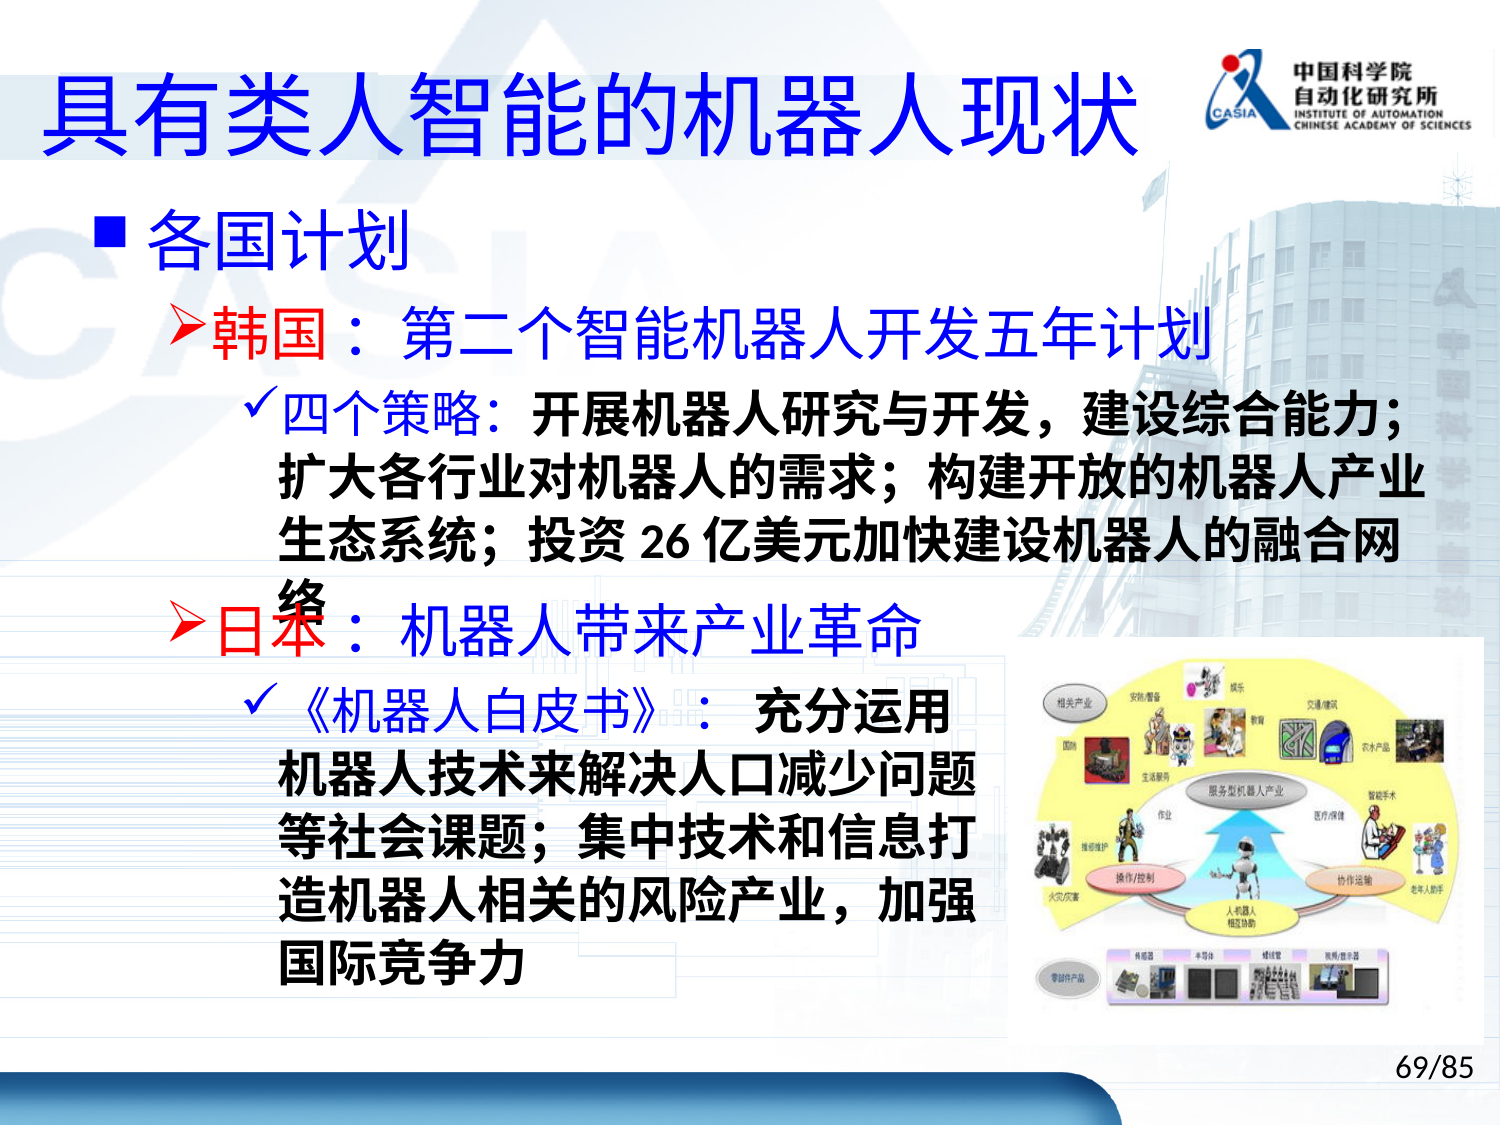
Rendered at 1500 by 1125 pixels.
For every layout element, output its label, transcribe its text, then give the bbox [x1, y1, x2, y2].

list 各国计划 韩国 ：第二个智能机器人开发五年计划 四个策略：开展机器人研究与开发，建设综合能力；扩大各行业对机器人的需求；构建开放的机器人产业生态系统；投资26亿美元加快建设机器人的融合网络 [75, 187, 1450, 635]
picture [0, 0, 1500, 1125]
slide_number 69/85 [1139, 1034, 1491, 1095]
list 各国计划 韩国 ：第二个智能机器人开发五年计划 四个策略：开展机器人研究与开发，建设综合能力；扩大各行业对机器人的需求；构建开放的机器人产业生态系统；投资26亿美元加快建设机器人的融合网络 [75, 1012, 1003, 1050]
text_box 日本 ：机器人带来产业革命 《机器人白皮书》 ： 充分运用机器人技术来解决人口减少问题等社会课题；集中技术和信息打造机器人相关的风险产业，加强国际竞争力 [74, 583, 1009, 1012]
title 具有类人智能的机器人现状 [24, 50, 1375, 175]
